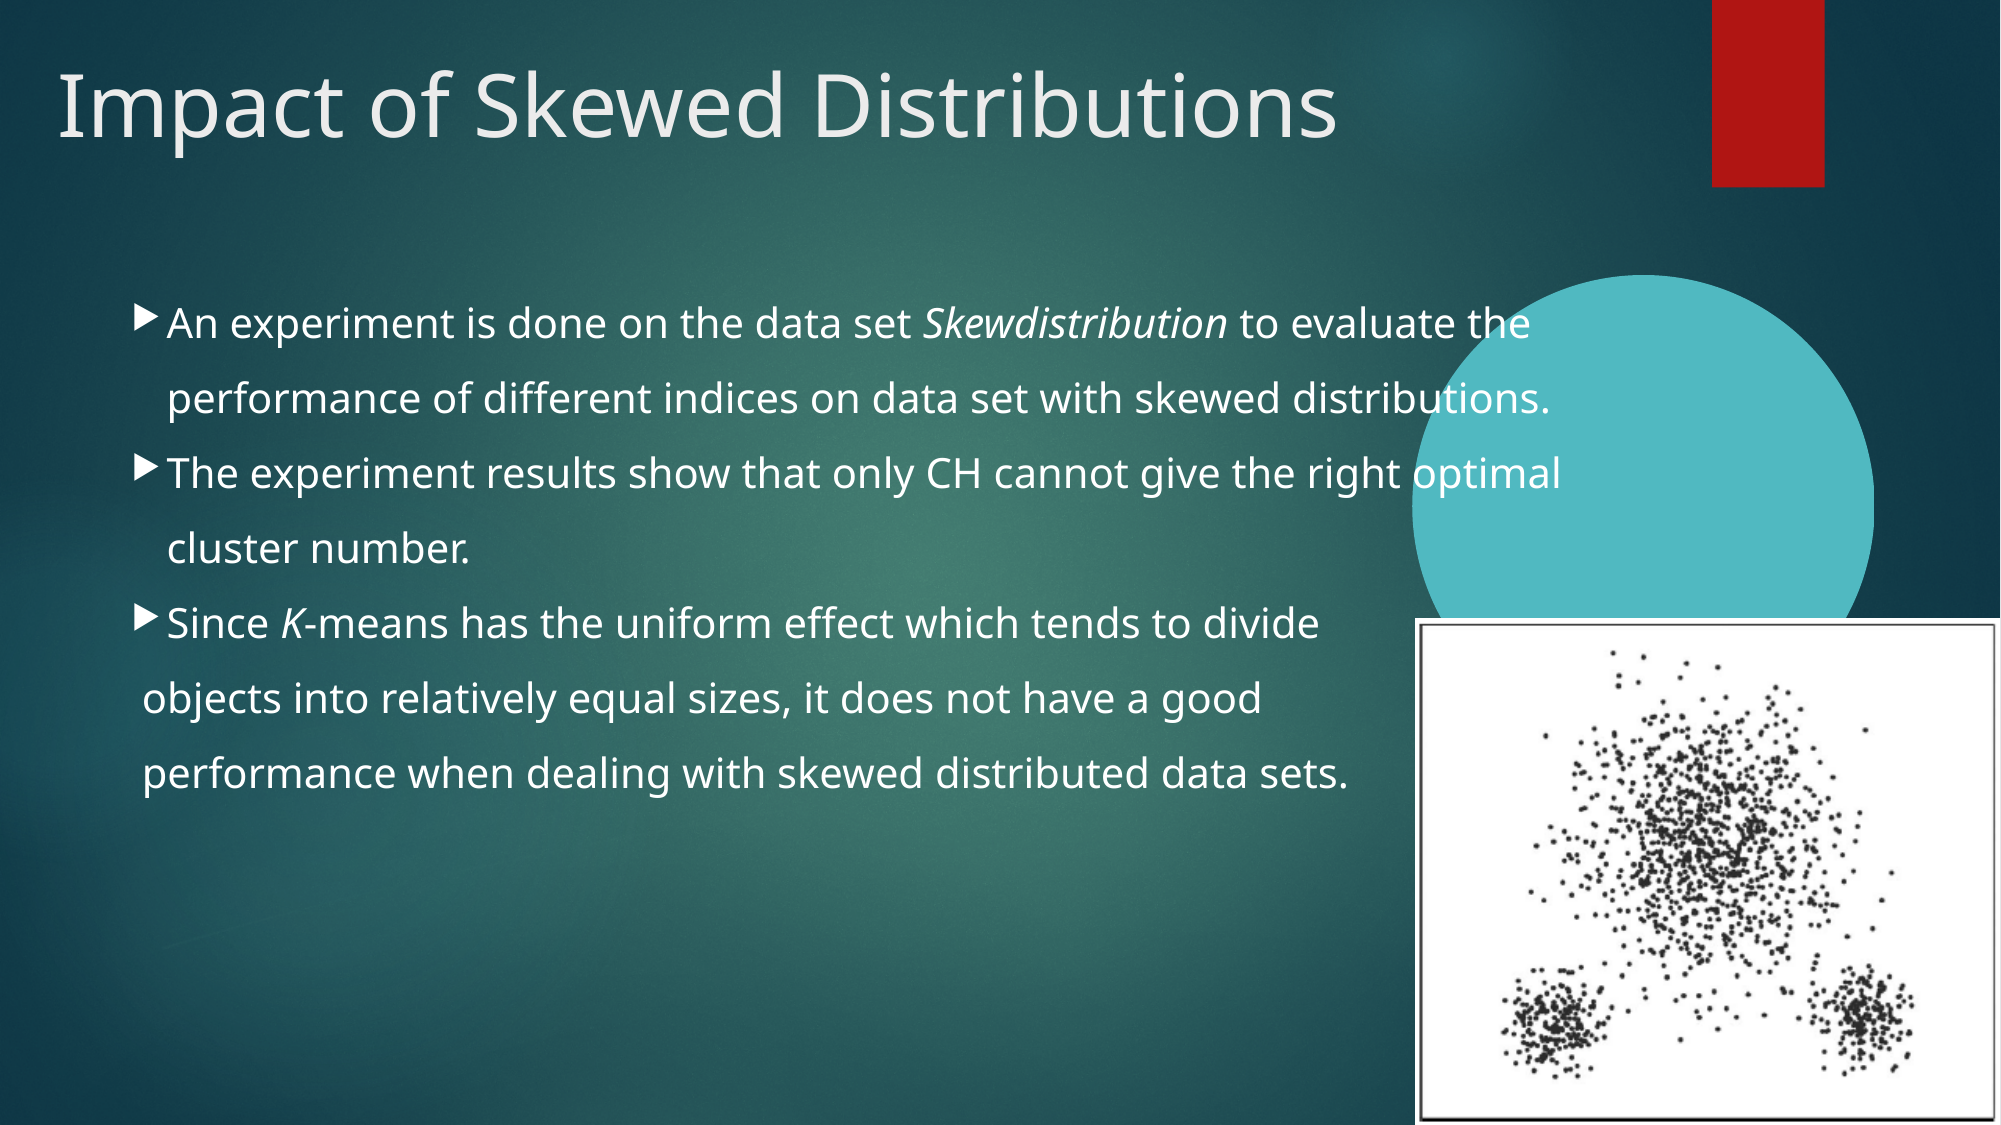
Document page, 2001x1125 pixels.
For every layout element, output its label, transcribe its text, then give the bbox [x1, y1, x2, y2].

text_box An experiment is done on the data set Skewdistribution to evaluate the performance of different indices on data set with skewed distributions. The experiment results show that only CH cannot give the right optimal cluster number. Since K-means has the uniform effect which tends to divide objects into relatively equal sizes, it does not have a good performance when dealing with skewed distributed data sets. [116, 264, 1690, 1079]
text_box Impact of Skewed Distributions [42, 42, 1586, 168]
picture [0, 0, 2001, 1125]
